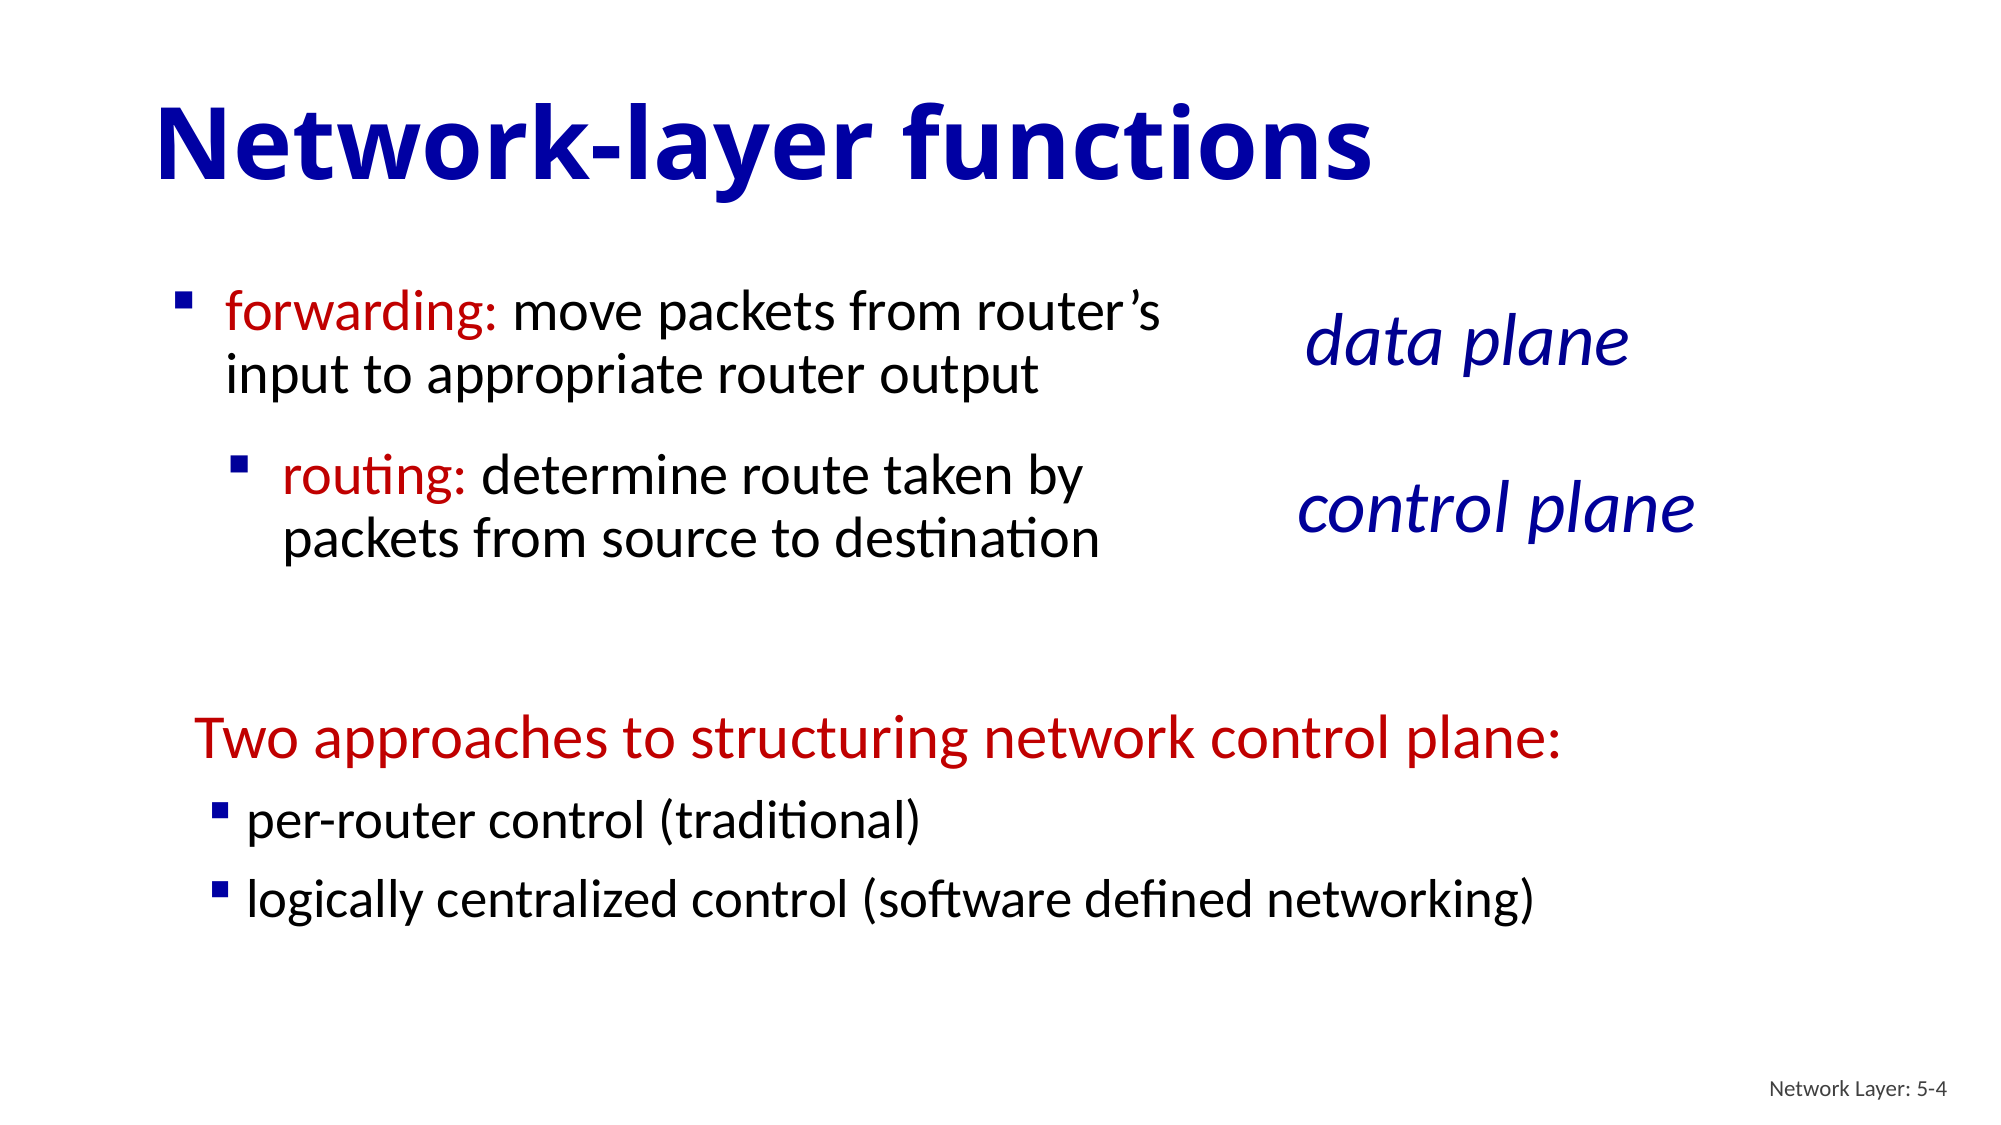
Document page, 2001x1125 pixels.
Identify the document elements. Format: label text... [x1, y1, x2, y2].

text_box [134, 272, 1764, 424]
slide_number Network Layer: 5-4 [1512, 1056, 1963, 1117]
list Two approaches to structuring network control plane: per-router control (traditional) logically centralized control (software defined networking) [159, 696, 1885, 939]
title Network-layer functions [137, 74, 1863, 221]
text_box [210, 436, 1823, 588]
